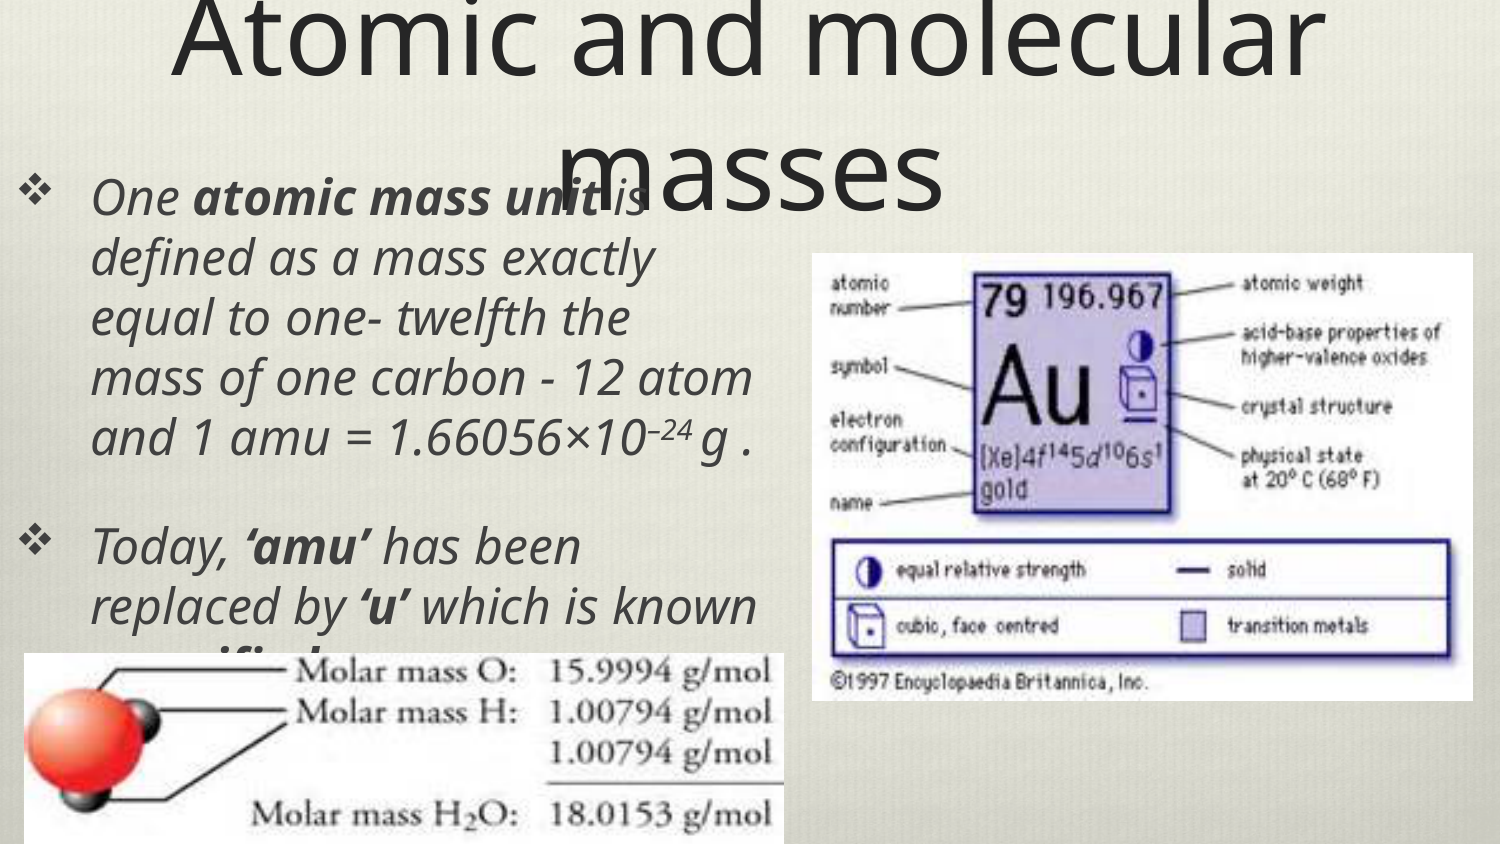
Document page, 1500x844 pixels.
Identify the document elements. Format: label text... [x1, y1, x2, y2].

title Atomic and molecular masses [0, 16, 1500, 180]
picture [811, 252, 1474, 702]
picture [23, 652, 785, 844]
list One atomic mass unit is defined as a mass exactly equal to one- twelfth the mass of one carbon - 12 atom and 1 amu = 1.66056×10–24 g . Today, ‘amu’ has been replaced by ‘u’ which is known as unified mass. [0, 157, 775, 839]
